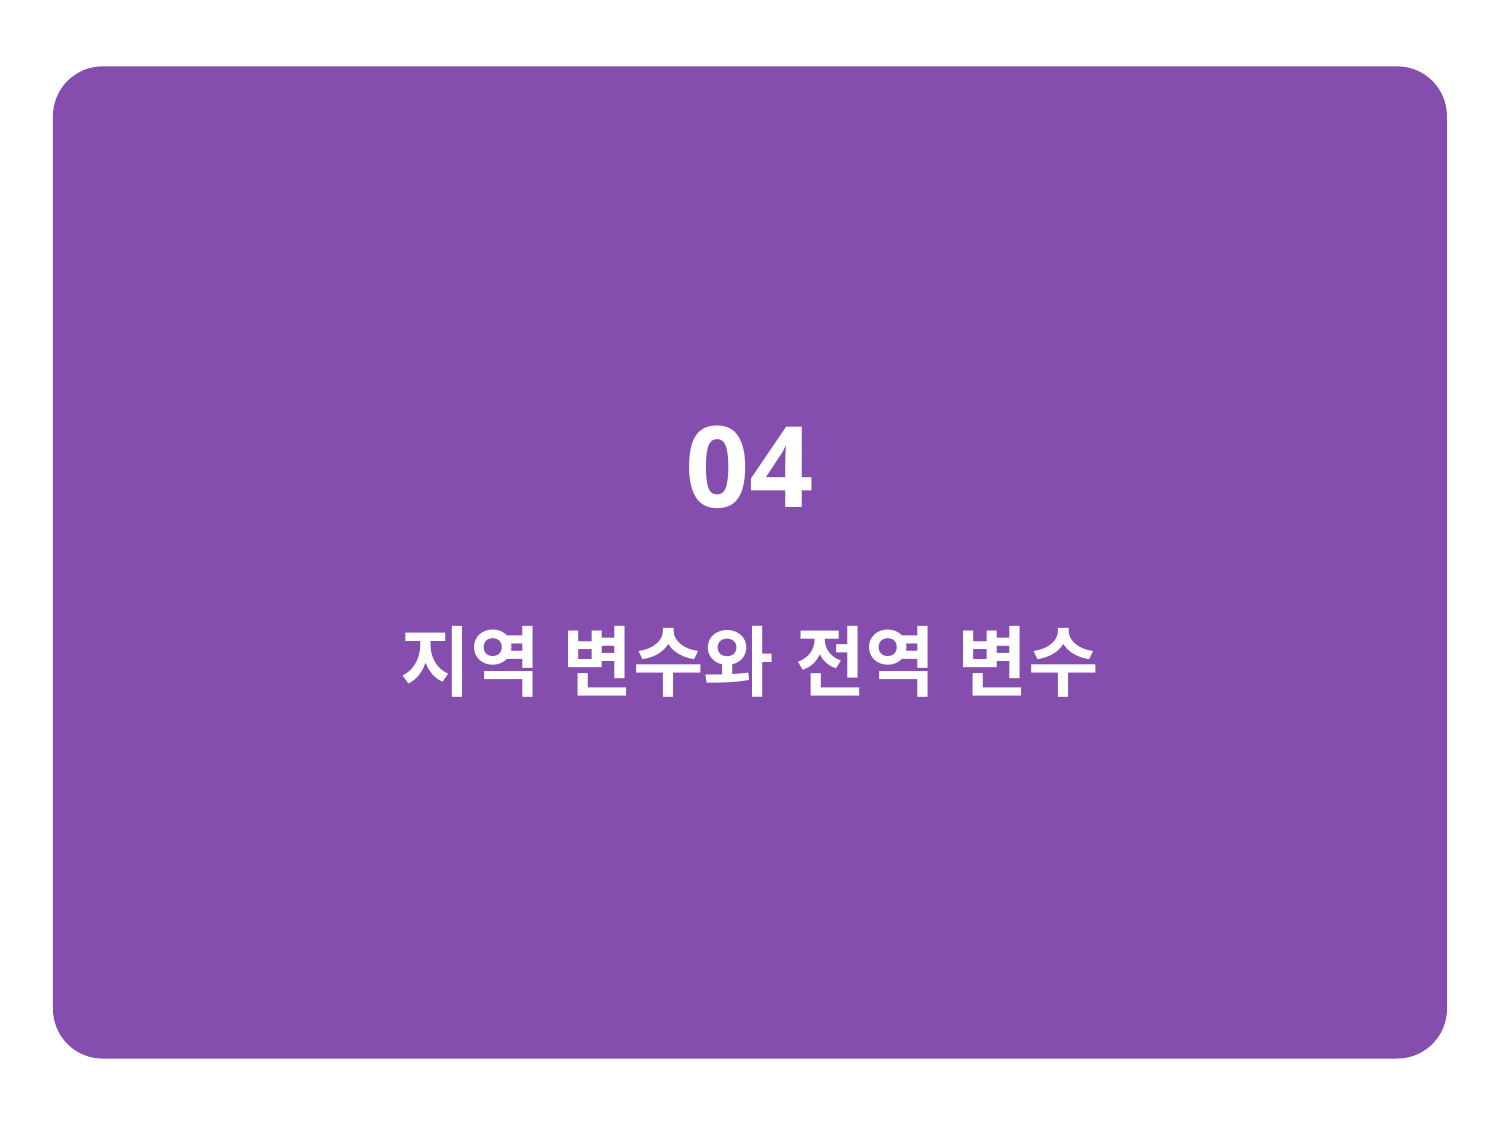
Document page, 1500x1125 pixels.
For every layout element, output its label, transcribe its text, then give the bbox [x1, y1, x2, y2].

list 04 [118, 385, 1382, 540]
list 지역 변수와 전역 변수 [118, 559, 1382, 714]
